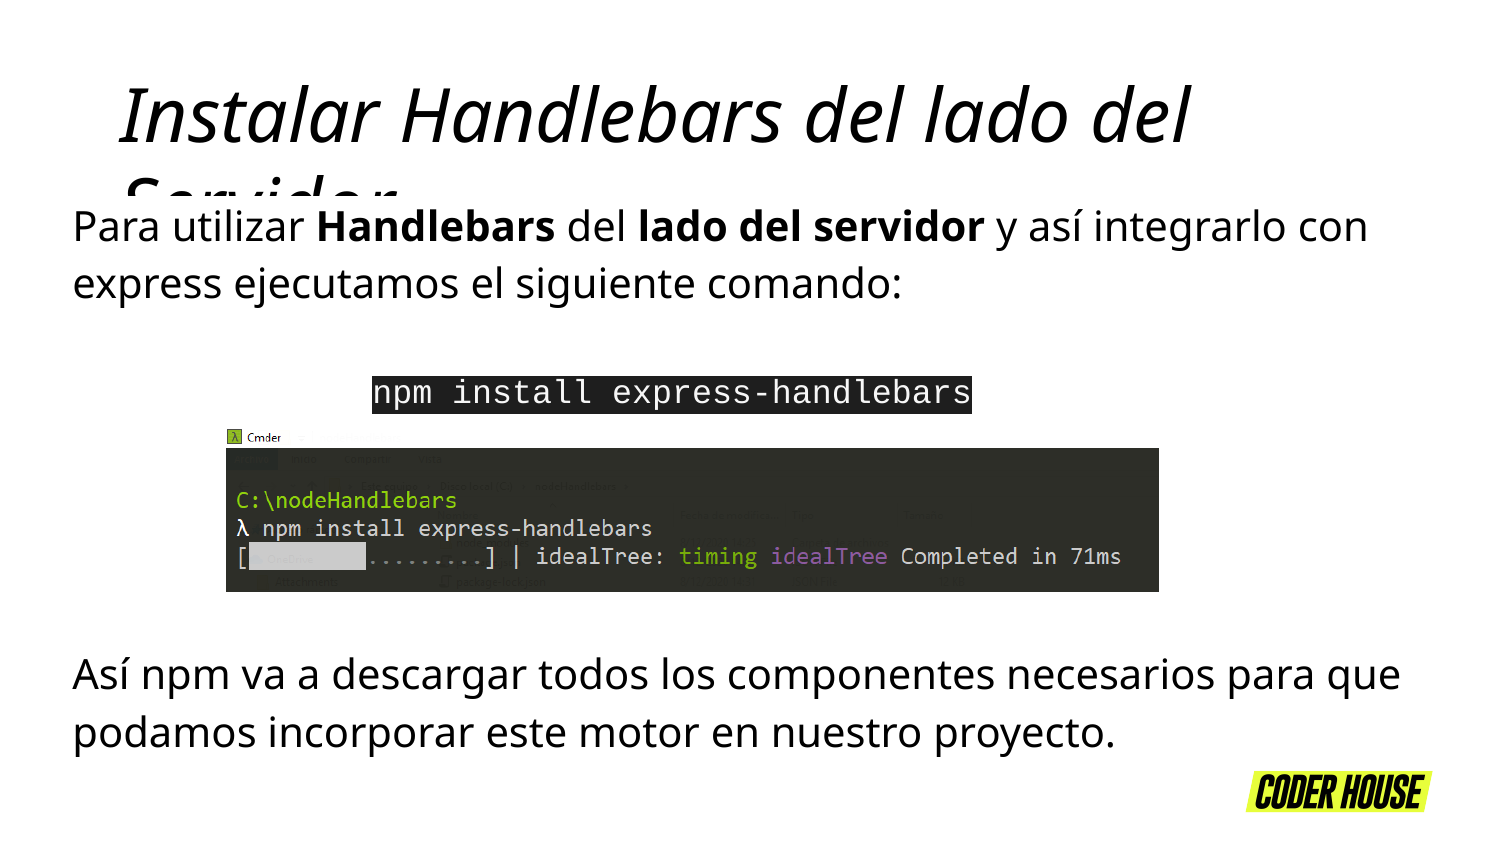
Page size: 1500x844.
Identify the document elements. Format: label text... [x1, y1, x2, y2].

text_box Para utilizar Handlebars del lado del servidor y así integrarlo con express ejecutamos el siguiente comando: npm install express-handlebars Así npm va a descargar todos los componentes necesarios para que podamos incorporar este motor en nuestro proyecto. [57, 176, 1437, 782]
picture [225, 426, 1159, 592]
picture [1241, 764, 1437, 819]
text_box Instalar Handlebars del lado del Servidor [105, 52, 1391, 176]
